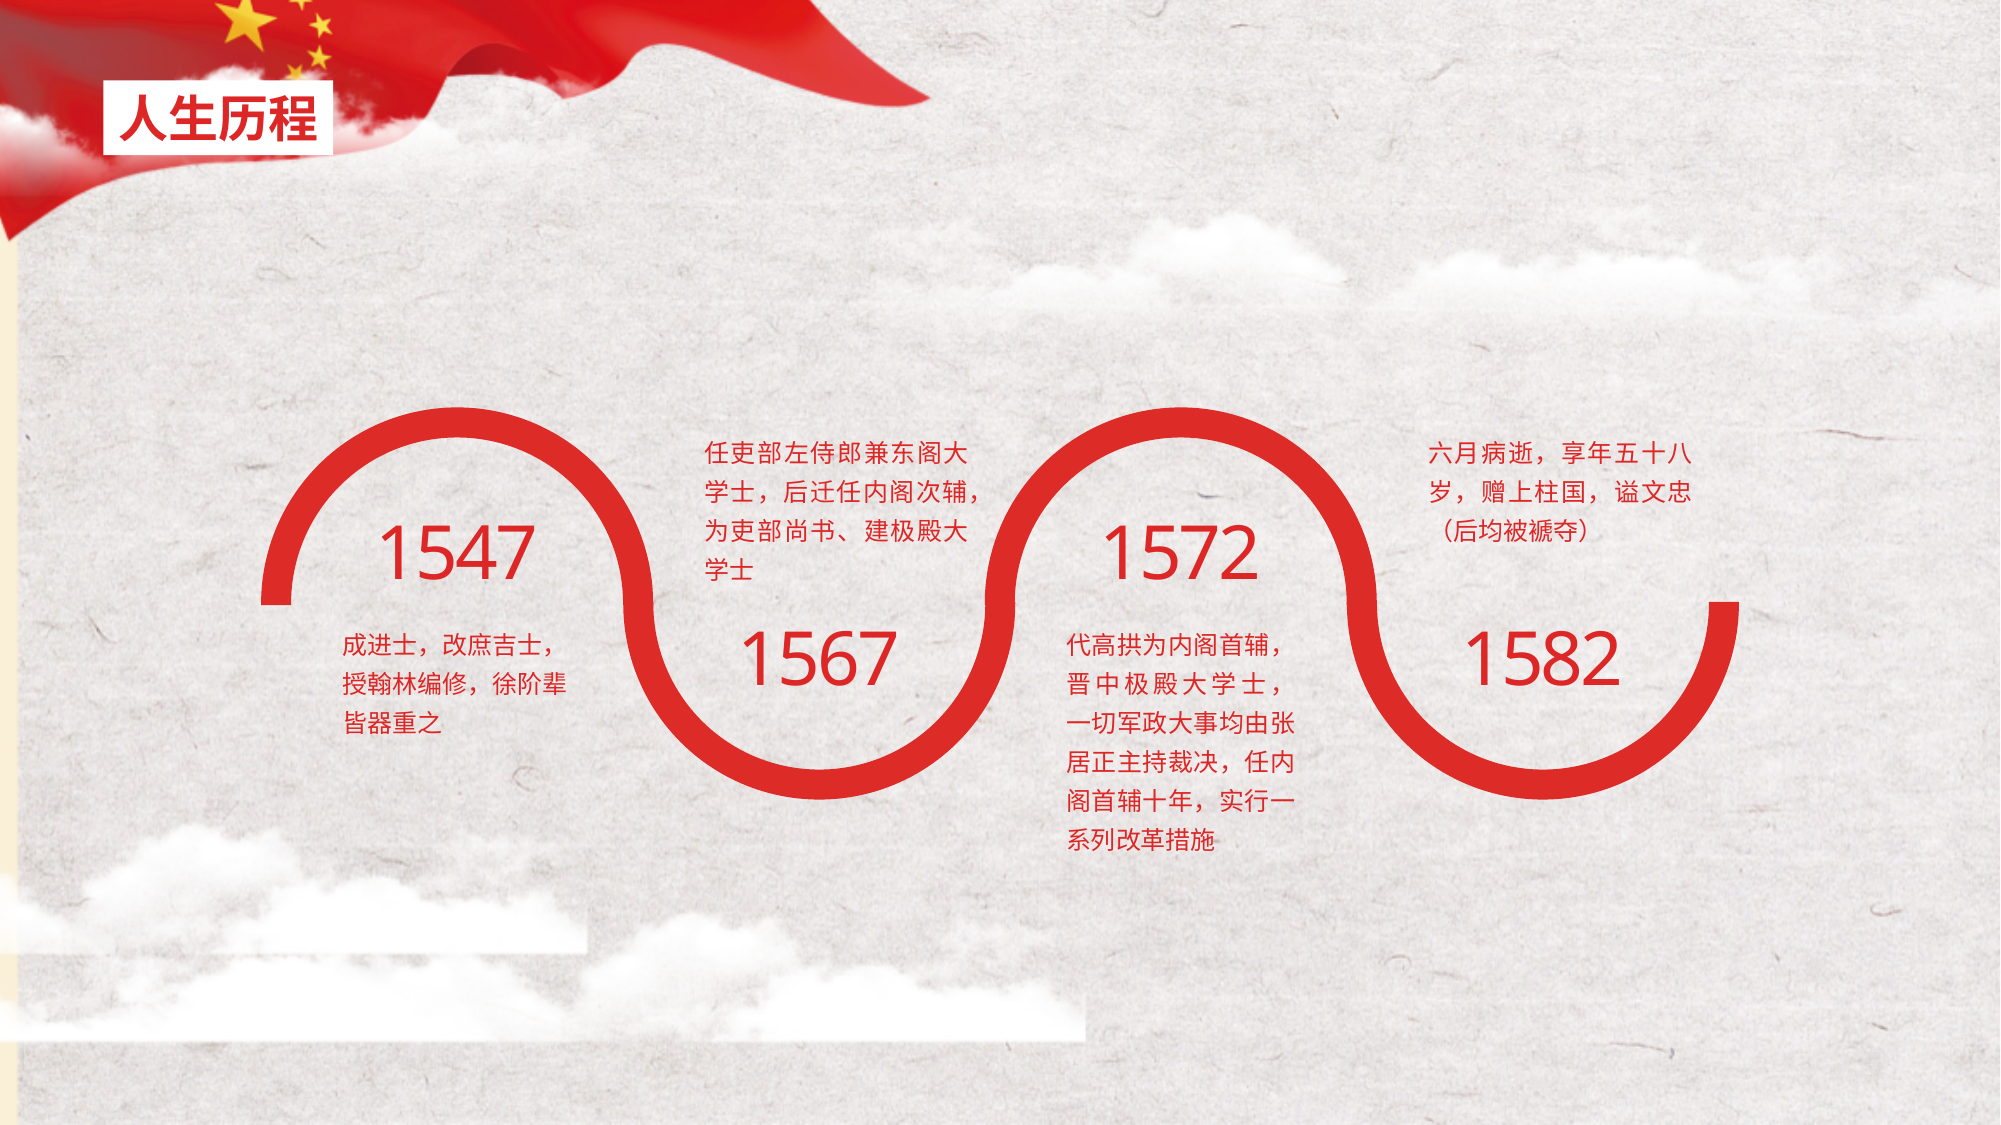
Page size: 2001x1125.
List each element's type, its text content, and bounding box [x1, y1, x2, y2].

text_box 代高拱为内阁首辅，晋中极殿大学士， 一切军政大事均由张居正主持裁决，任内阁首辅十年，实行一系列改革措施 [1051, 613, 1311, 862]
text_box [985, 407, 1377, 605]
text_box [261, 407, 653, 605]
text_box 任吏部左侍郎兼东阁大学士，后迁任内阁次辅，为吏部尚书、建极殿大学士 [689, 421, 985, 593]
text_box 1572 [1084, 497, 1278, 603]
text_box 1582 [1446, 603, 1640, 709]
text_box [1347, 602, 1739, 800]
text_box 人生历程 [103, 80, 334, 156]
text_box 成进士，改庶吉士，授翰林编修，徐阶辈皆器重之 [327, 613, 587, 745]
text_box 六月病逝，享年五十八岁，赠上柱国，谥文忠（后均被褫夺） [1413, 421, 1709, 554]
text_box 1567 [722, 603, 916, 709]
text_box [623, 602, 1015, 800]
text_box 1547 [360, 497, 554, 603]
picture [0, 0, 2001, 1125]
